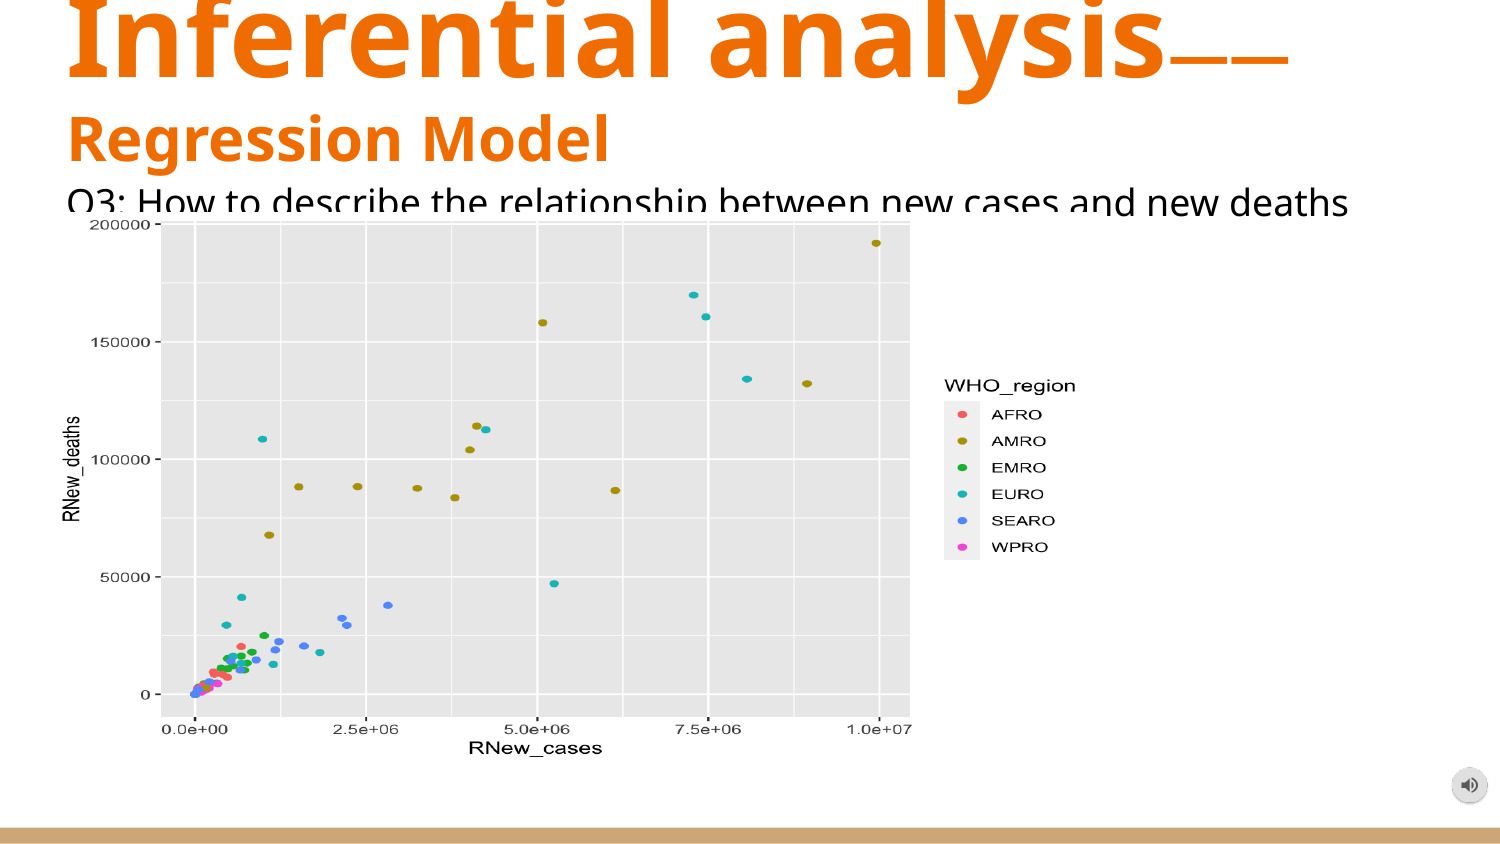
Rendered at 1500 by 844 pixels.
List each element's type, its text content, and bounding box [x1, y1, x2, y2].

picture [1448, 763, 1491, 806]
picture [50, 211, 1100, 765]
title Inferential analysis—— Regression Model [51, 0, 1449, 157]
list Q3: How to describe the relationship between new cases and new deaths [51, 157, 1449, 765]
